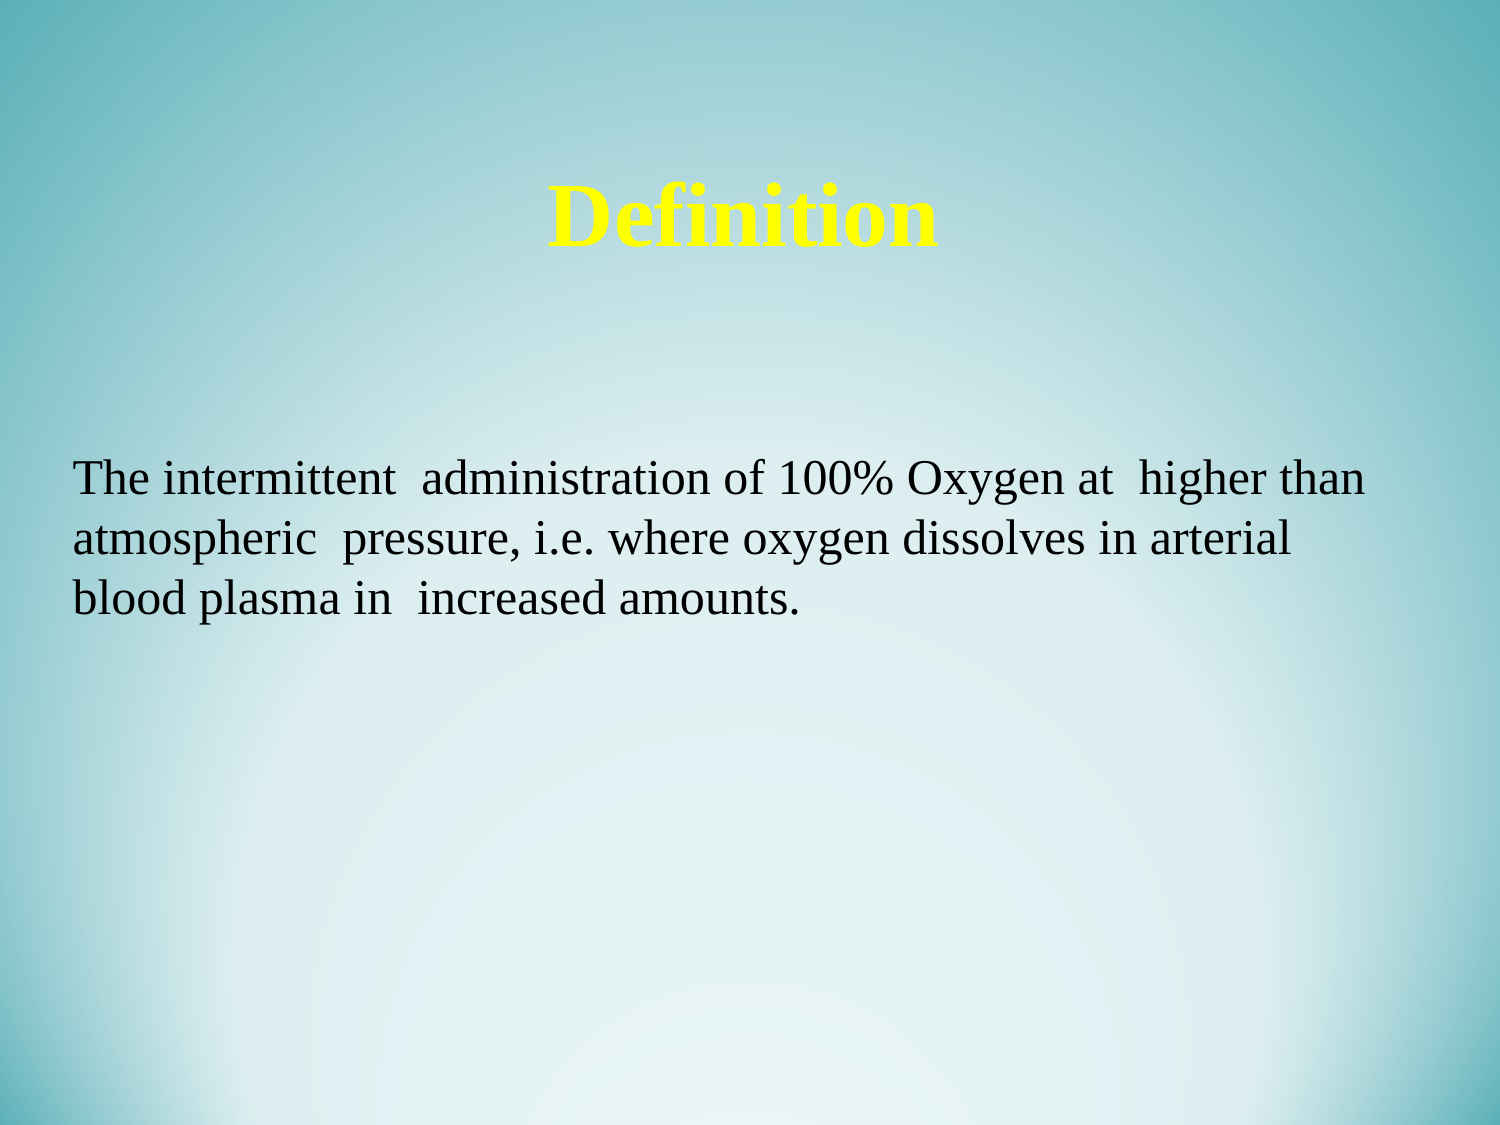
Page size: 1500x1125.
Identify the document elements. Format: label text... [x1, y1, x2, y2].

picture [0, 0, 1500, 1125]
title Definition [53, 154, 1436, 266]
list The intermittent administration of 100% Oxygen at higher than atmospheric pressure, i.e. where oxygen dissolves in arterial blood plasma in increased amounts. [64, 444, 1376, 893]
